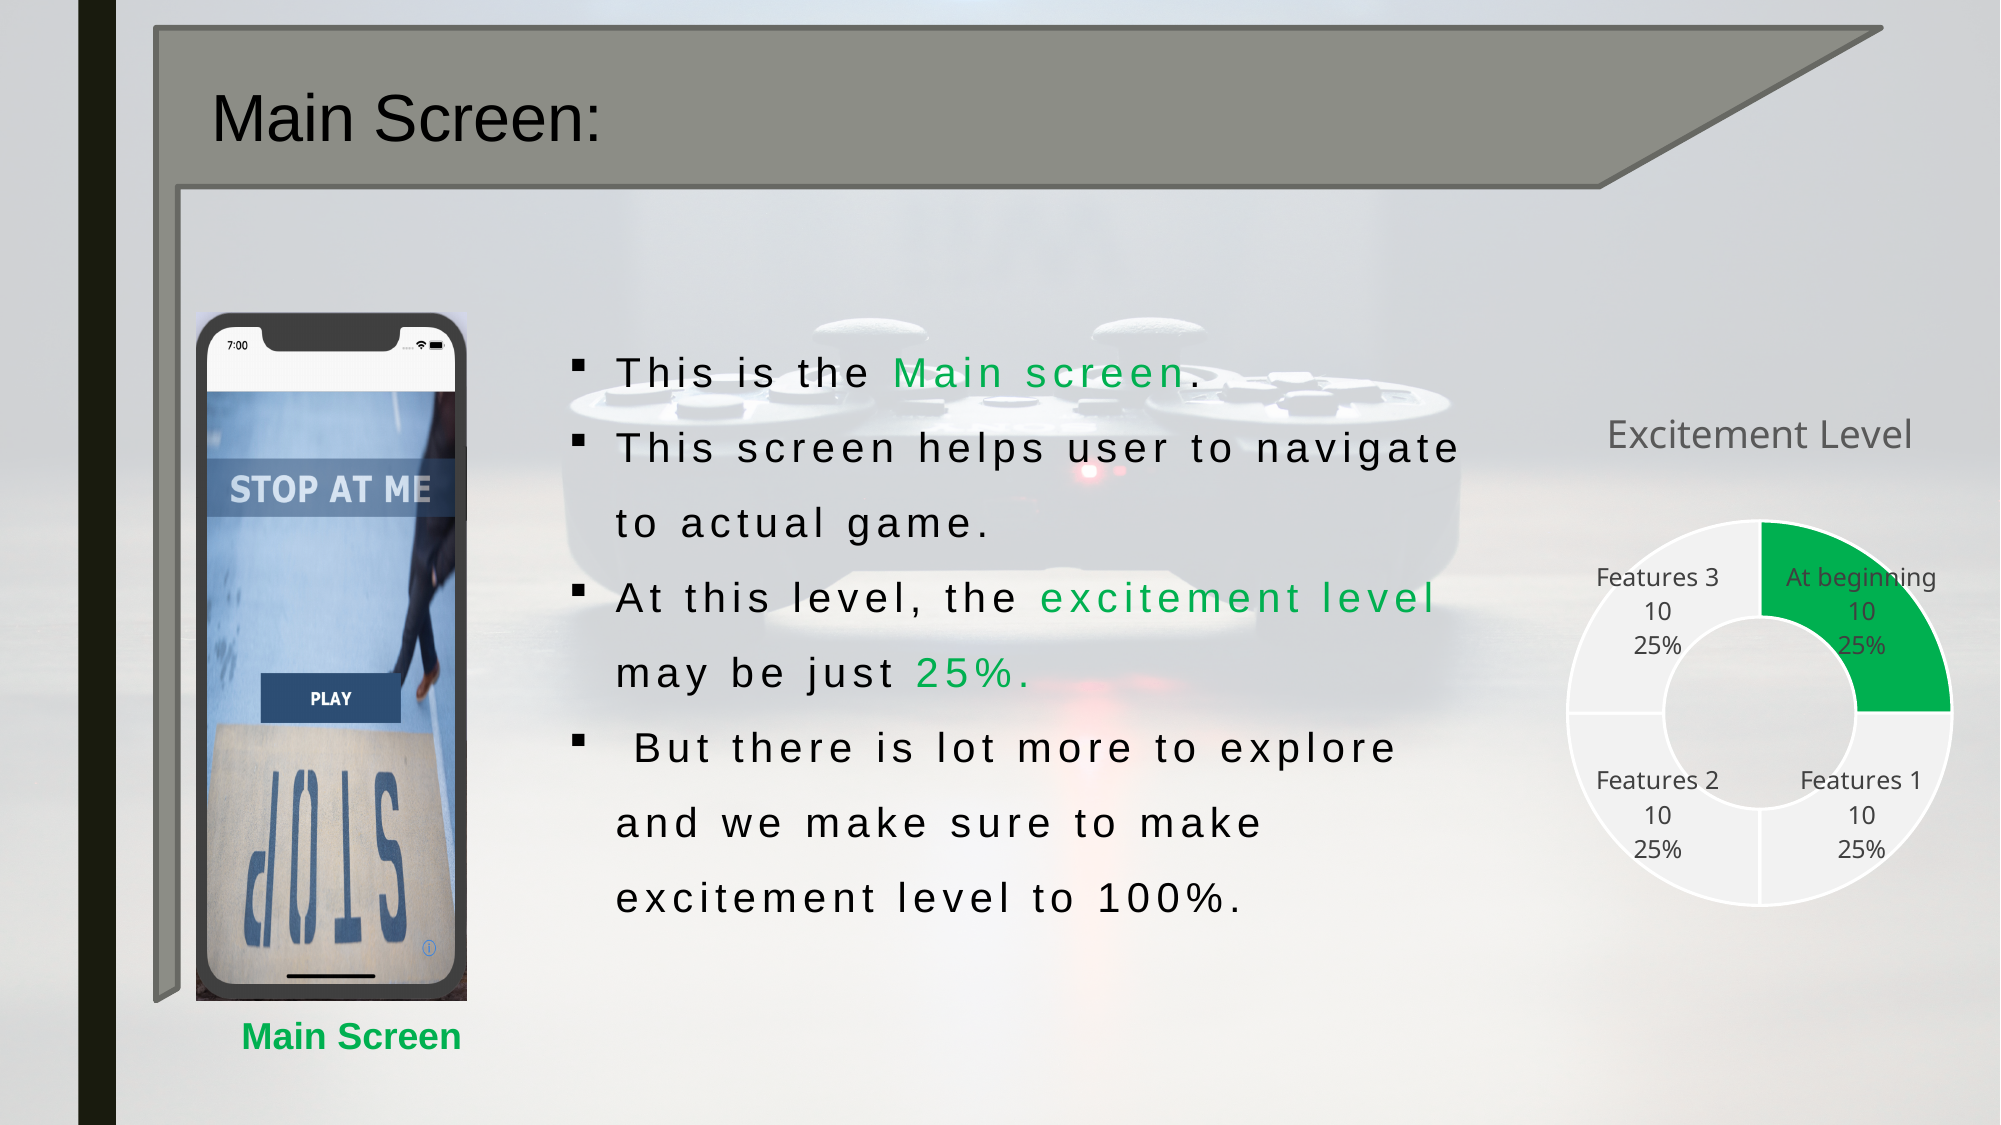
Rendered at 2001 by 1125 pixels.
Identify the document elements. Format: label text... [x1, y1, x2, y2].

text_box Main Screen: [196, 66, 1579, 162]
text_box [153, 24, 1884, 1003]
chart [1519, 375, 2000, 938]
text_box This is the Main screen. This screen helps user to navigate to actual game. At this level, the excitement level may be just 25%. But there is lot more to explore and we make sure to make excitement level to 100%. [553, 312, 1483, 1003]
text_box Main Screen [226, 1004, 498, 1064]
picture [196, 312, 467, 1001]
